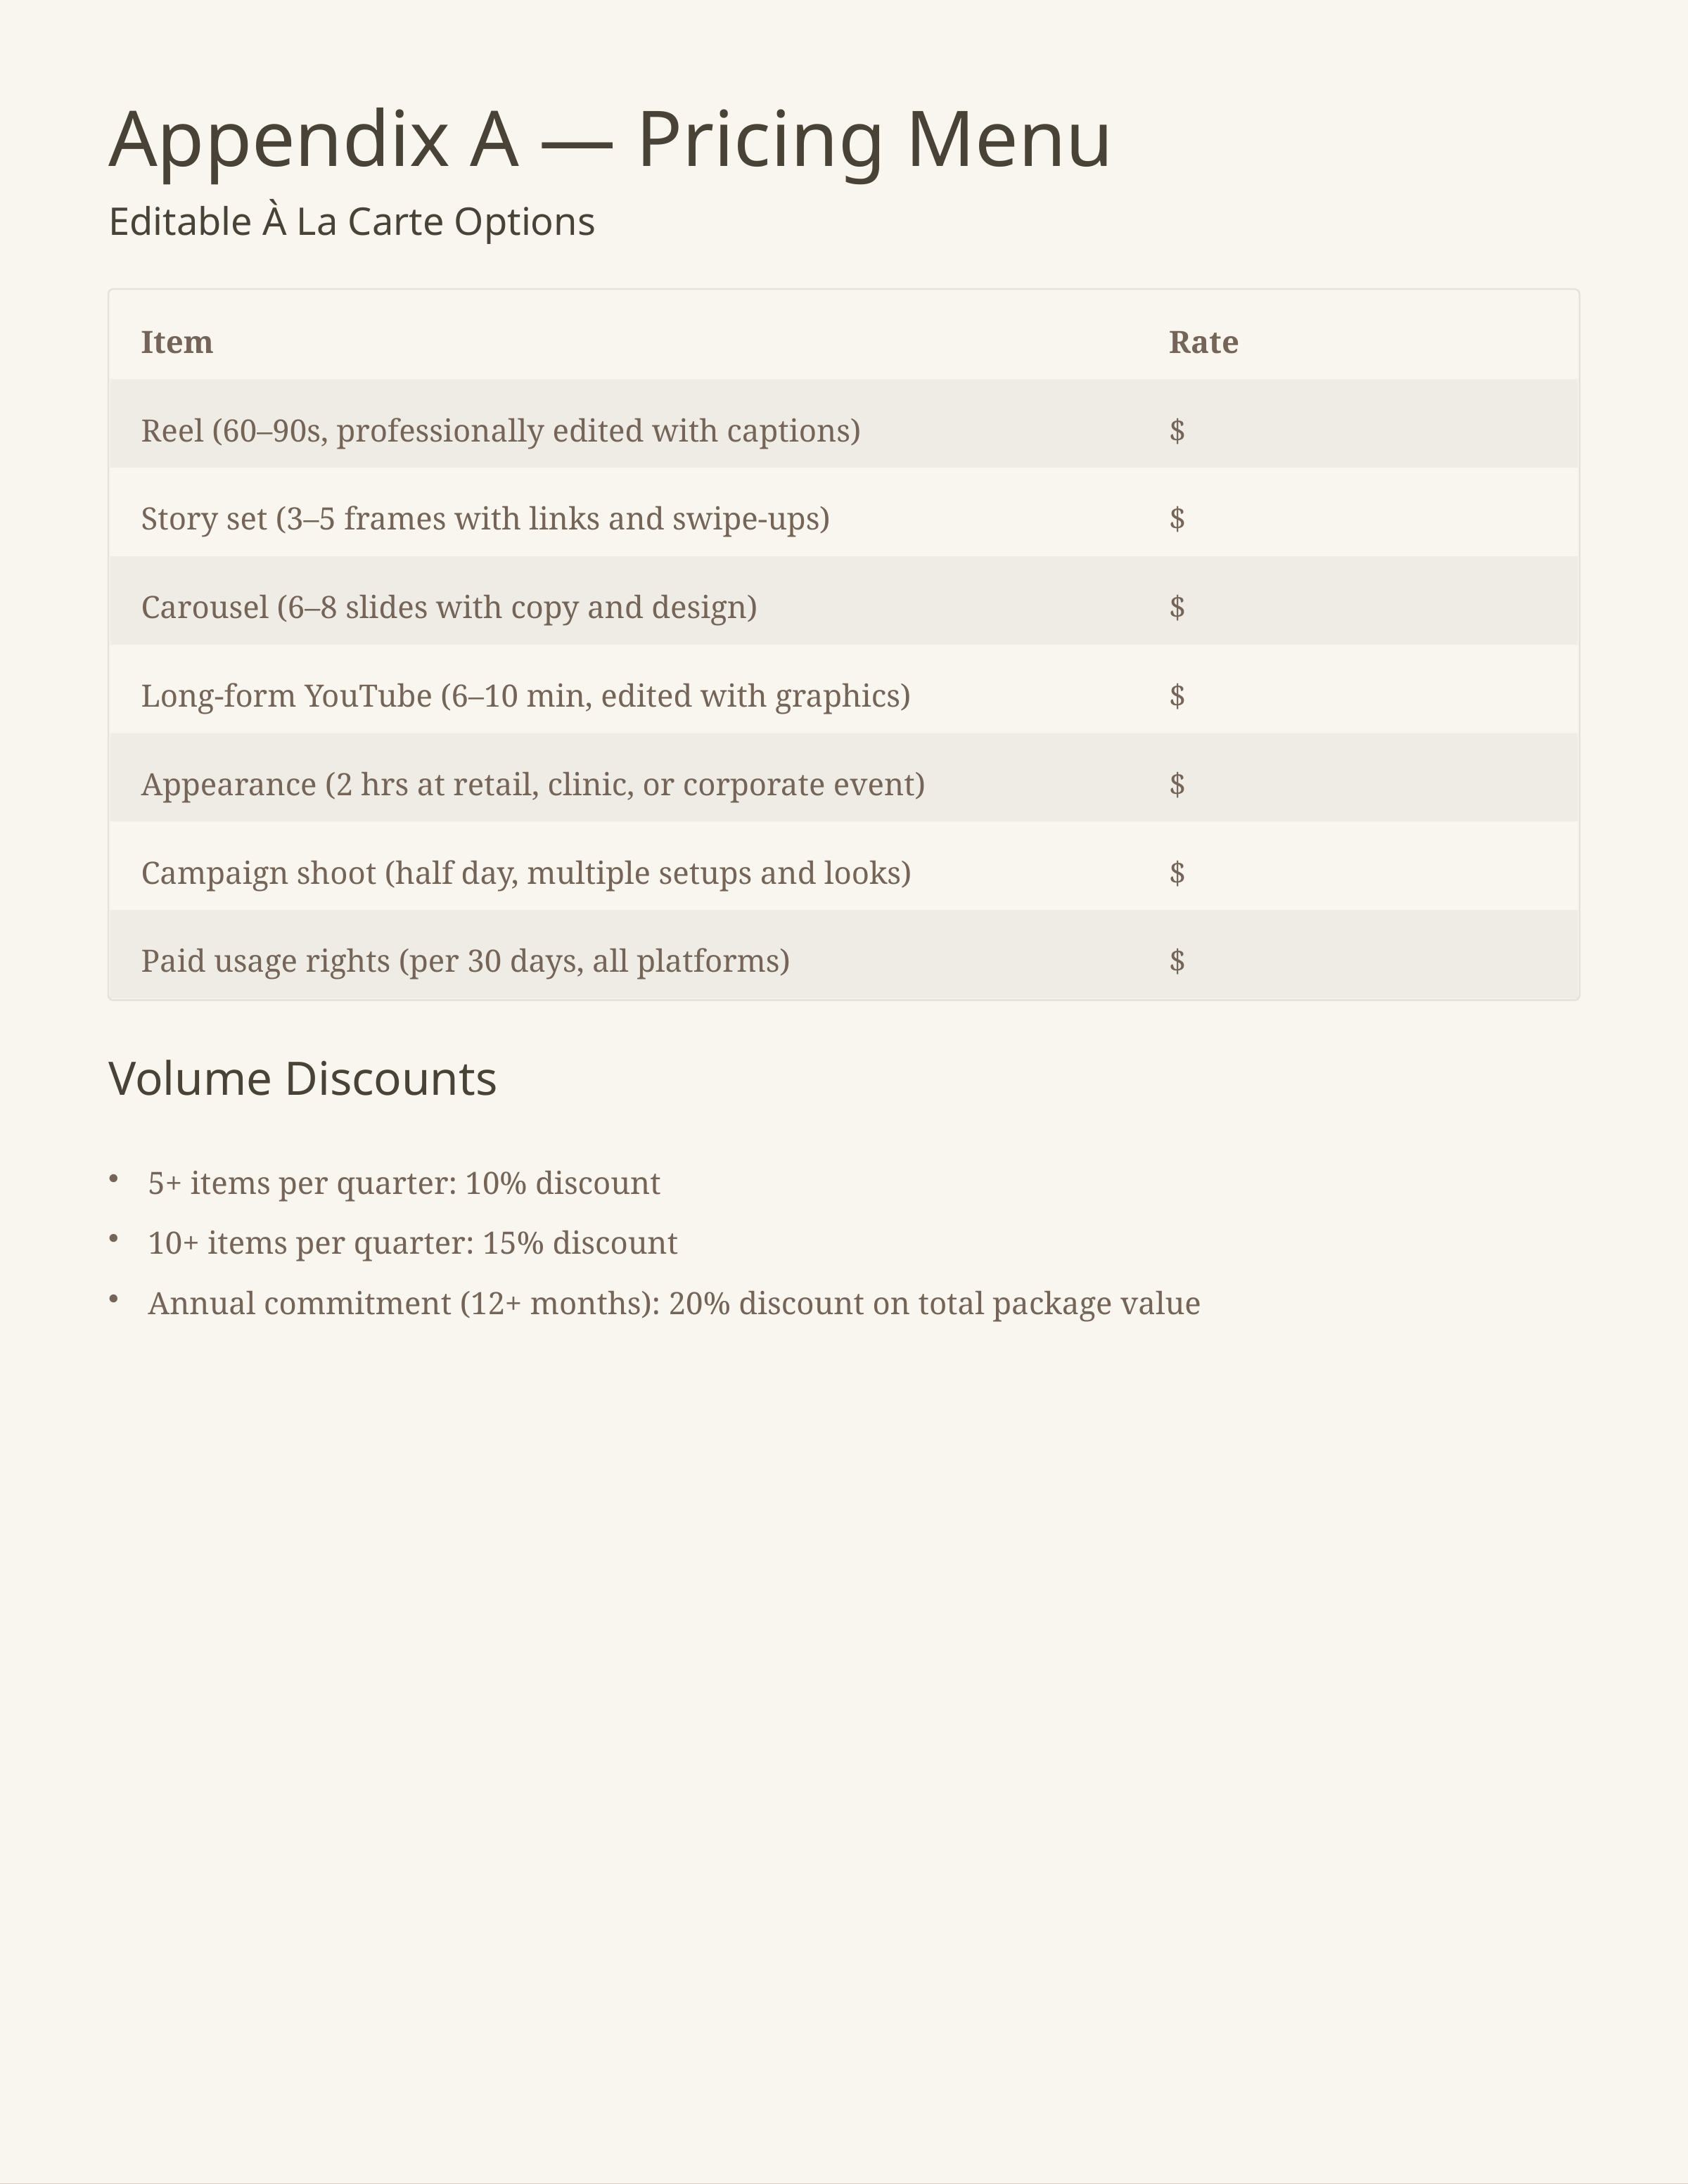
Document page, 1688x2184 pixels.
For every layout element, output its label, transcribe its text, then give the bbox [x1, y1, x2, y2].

text_box Appearance (2 hrs at retail, clinic, or corporate event) [141, 752, 1106, 802]
text_box Campaign shoot (half day, multiple setups and looks) [141, 841, 1106, 891]
text_box $ [1168, 664, 1547, 714]
text_box $ [1168, 929, 1547, 979]
text_box $ [1168, 752, 1547, 802]
text_box Editable À La Carte Options [108, 194, 637, 243]
text_box [110, 379, 1578, 468]
text_box Story set (3–5 frames with links and swipe-ups) [141, 487, 1106, 537]
text_box [110, 644, 1578, 733]
text_box [110, 821, 1578, 910]
text_box Rate [1168, 310, 1547, 360]
text_box [110, 290, 1578, 379]
text_box $ [1168, 841, 1547, 891]
text_box $ [1168, 575, 1547, 626]
text_box $ [1168, 487, 1547, 537]
text_box [110, 468, 1578, 556]
text_box [110, 733, 1578, 821]
text_box Carousel (6–8 slides with copy and design) [141, 575, 1106, 626]
text_box $ [1168, 399, 1547, 449]
text_box Volume Discounts [108, 1046, 573, 1105]
text_box Reel (60–90s, professionally edited with captions) [141, 399, 1106, 449]
text_box Annual commitment (12+ months): 20% discount on total package value [108, 1271, 1580, 1322]
text_box 10+ items per quarter: 15% discount [108, 1211, 1580, 1261]
text_box Appendix A — Pricing Menu [108, 85, 1175, 182]
text_box Long-form YouTube (6–10 min, edited with graphics) [141, 664, 1106, 714]
text_box [110, 910, 1578, 998]
text_box 5+ items per quarter: 10% discount [108, 1151, 1580, 1201]
text_box Paid usage rights (per 30 days, all platforms) [141, 929, 1106, 979]
text_box Item [141, 310, 1106, 360]
text_box [110, 556, 1578, 644]
text_box [108, 289, 1580, 1001]
